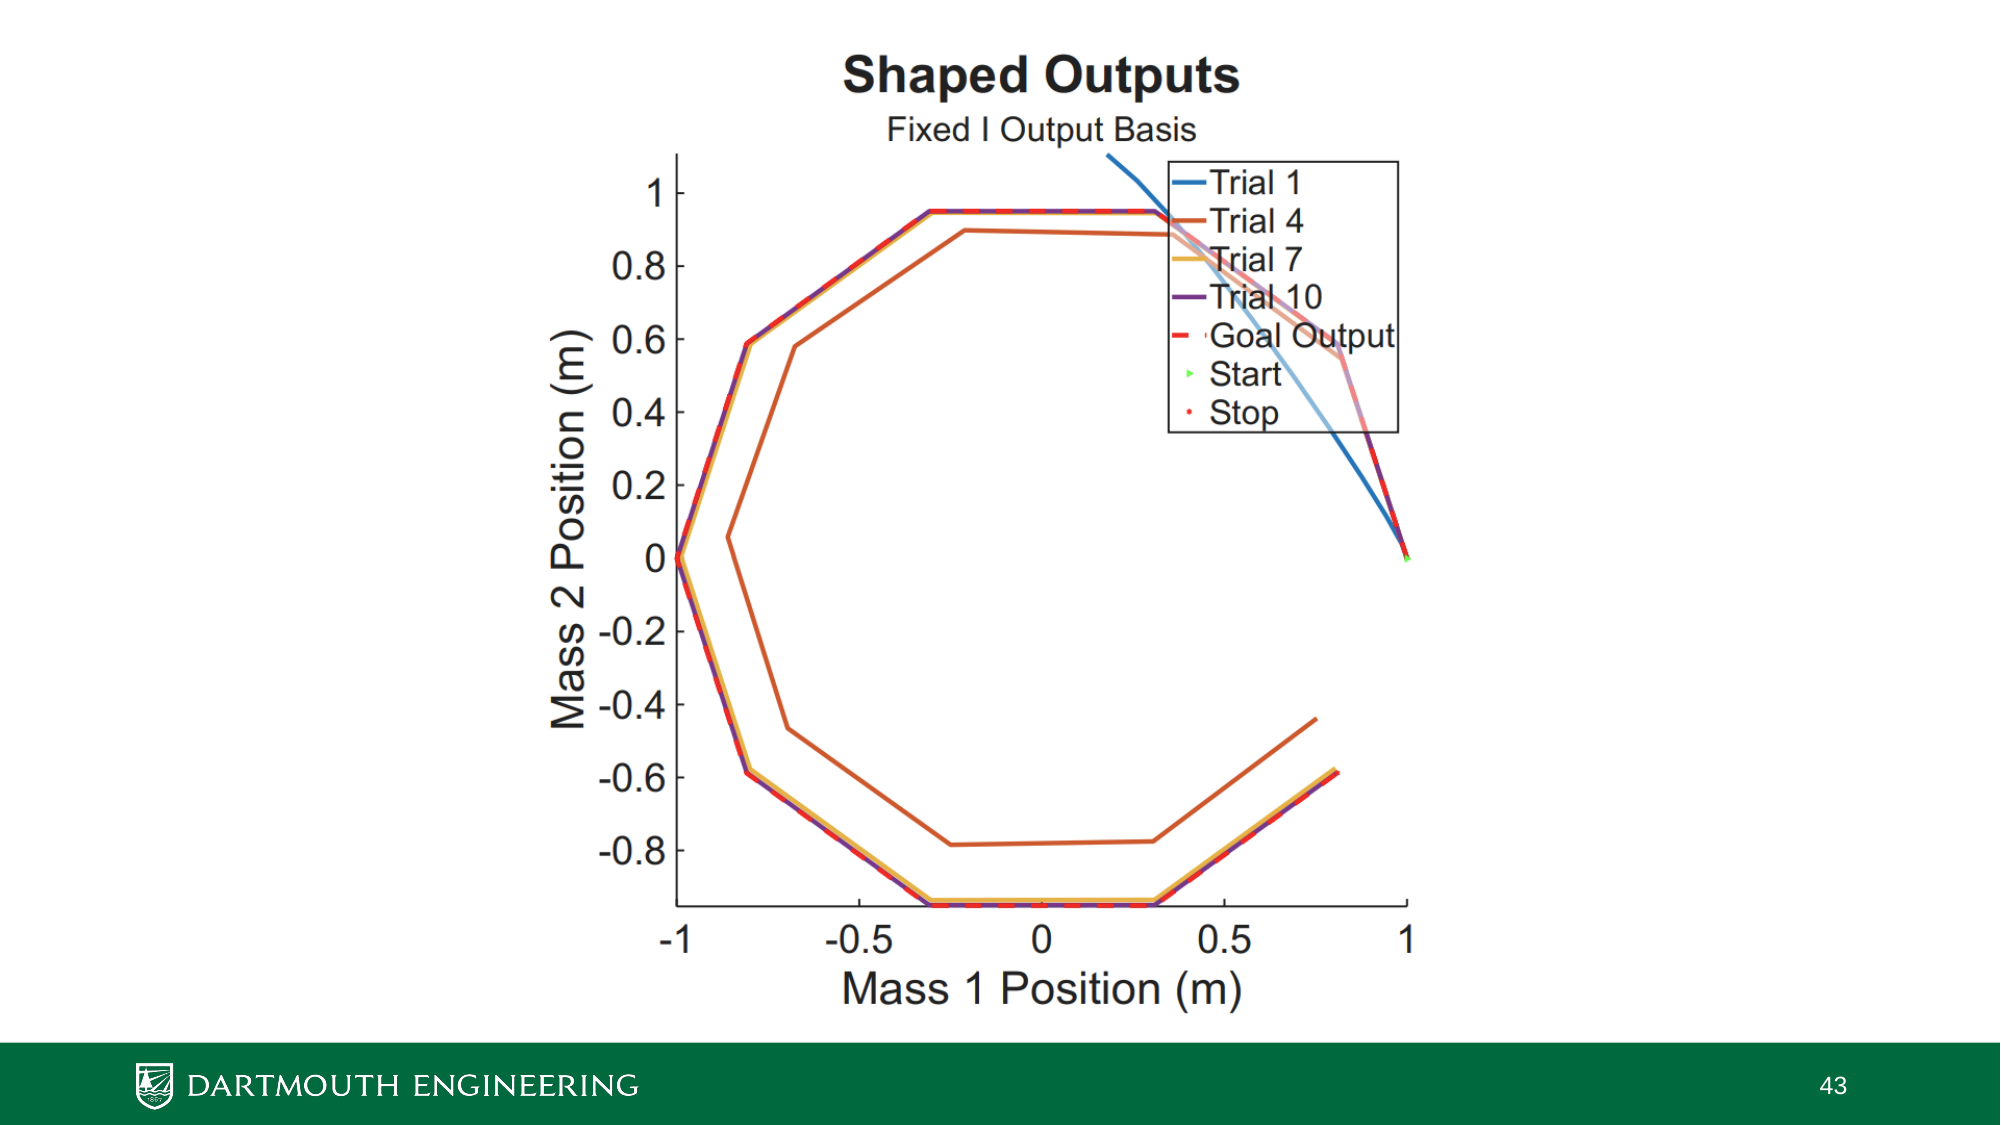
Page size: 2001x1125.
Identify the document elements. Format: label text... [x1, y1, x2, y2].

picture [136, 1063, 639, 1110]
slide_number 43 [1780, 1054, 1863, 1115]
picture [524, 10, 1476, 1032]
